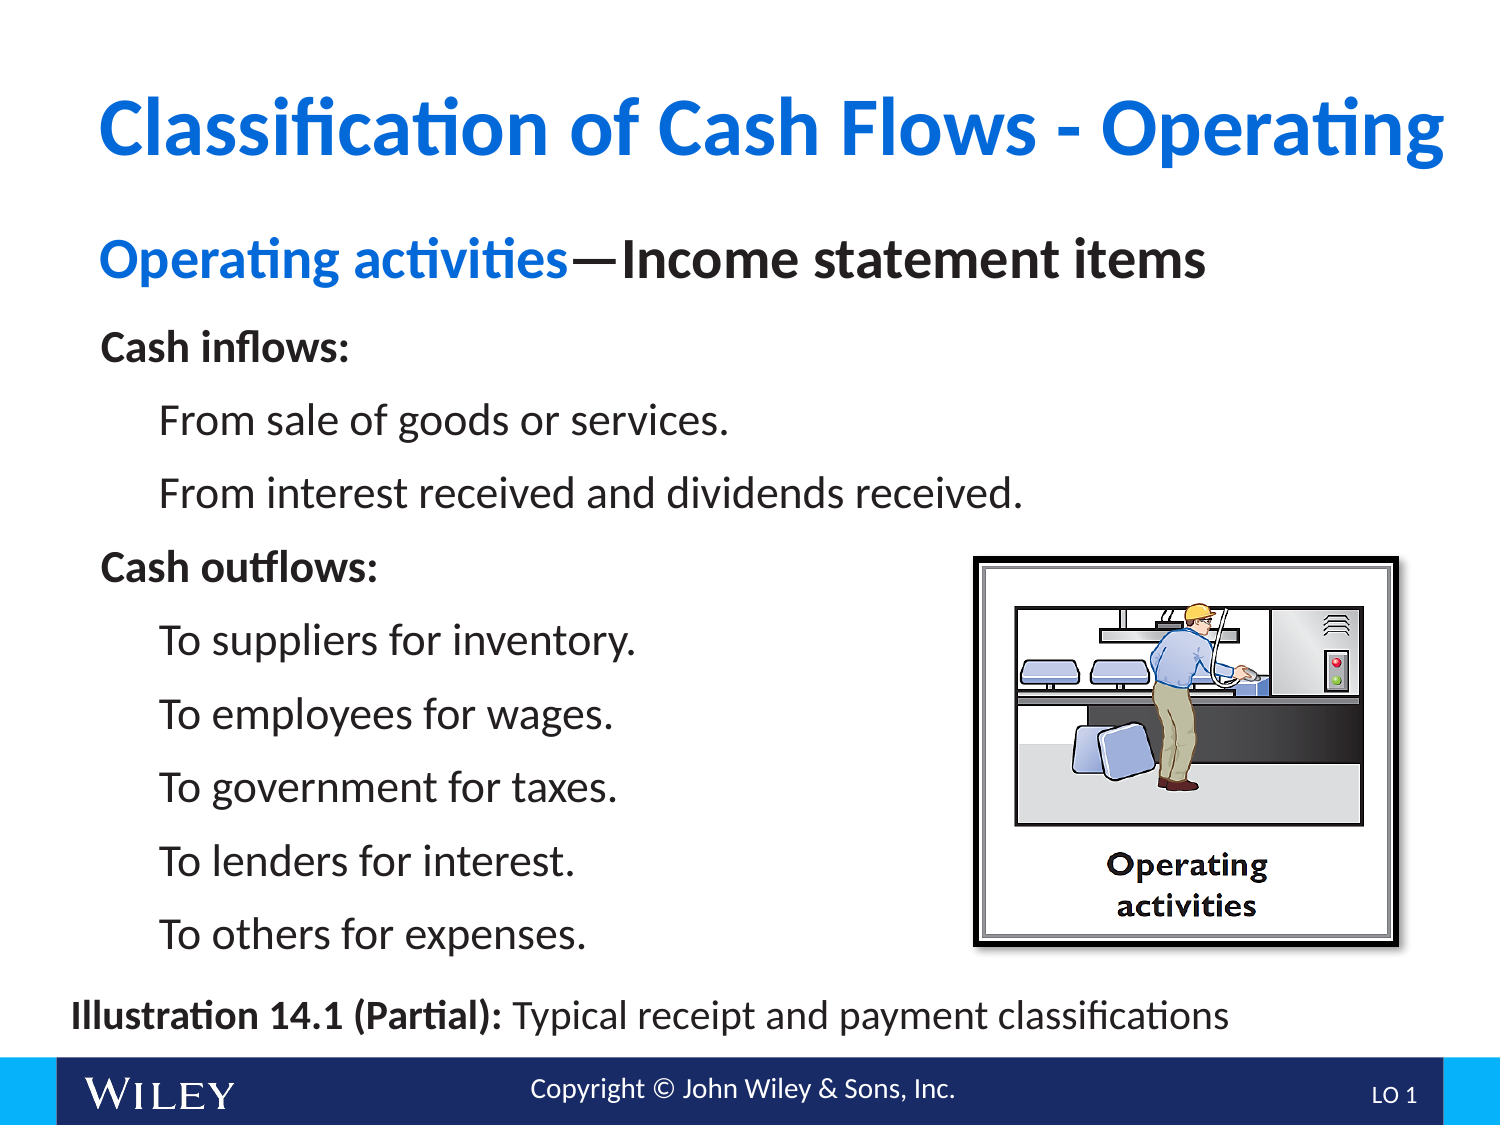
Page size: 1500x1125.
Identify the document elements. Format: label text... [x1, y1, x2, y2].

list Operating activities—Income statement items [84, 212, 1416, 313]
title Classification of Cash Flows - Operating [84, 75, 1481, 215]
list L O 1 [1309, 1065, 1433, 1125]
list Illustration 14.1 (Partial): Typical receipt and payment classifications [55, 986, 1387, 1051]
picture [978, 562, 1393, 941]
list Cash inflows: From sale of goods or services. From interest received and dividends received. Cash outflows: To suppliers for inventory. To employees for wages. To government for taxes. To lenders for interest. To others for expenses. [85, 303, 1054, 967]
